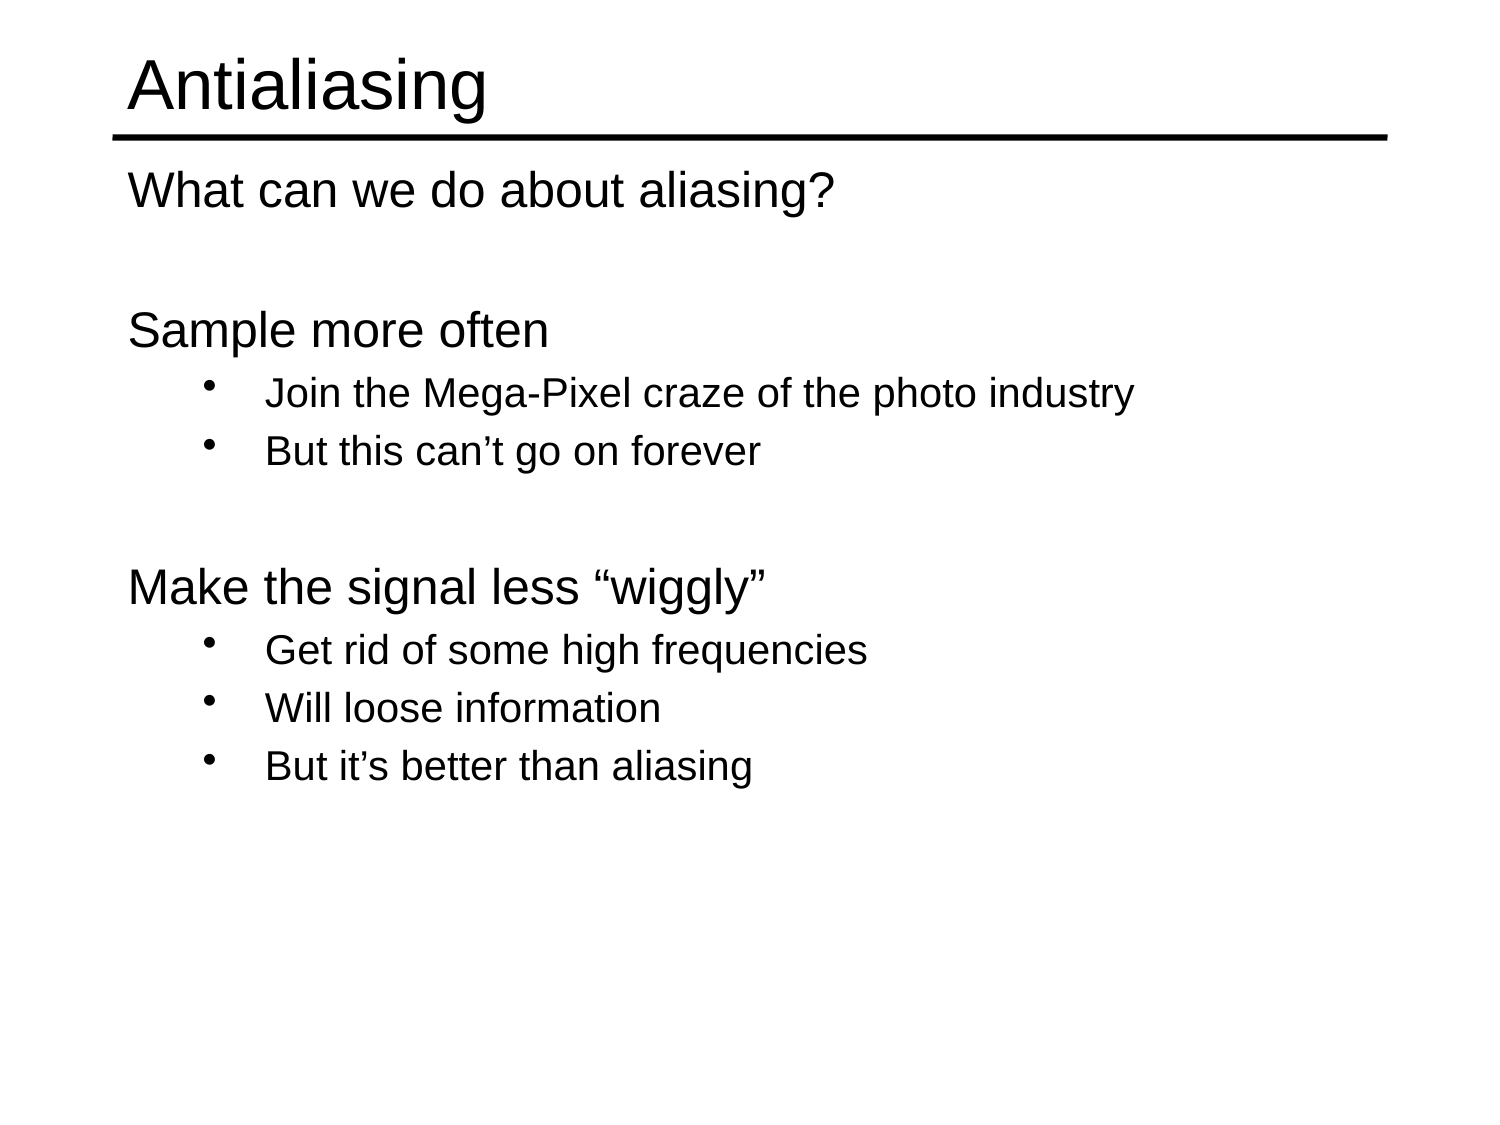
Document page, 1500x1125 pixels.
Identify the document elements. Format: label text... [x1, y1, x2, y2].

list What can we do about aliasing? Sample more often Join the Mega-Pixel craze of the photo industry But this can’t go on forever Make the signal less “wiggly” Get rid of some high frequencies Will loose information But it’s better than aliasing [112, 149, 1388, 1013]
title Antialiasing [112, 12, 1388, 149]
